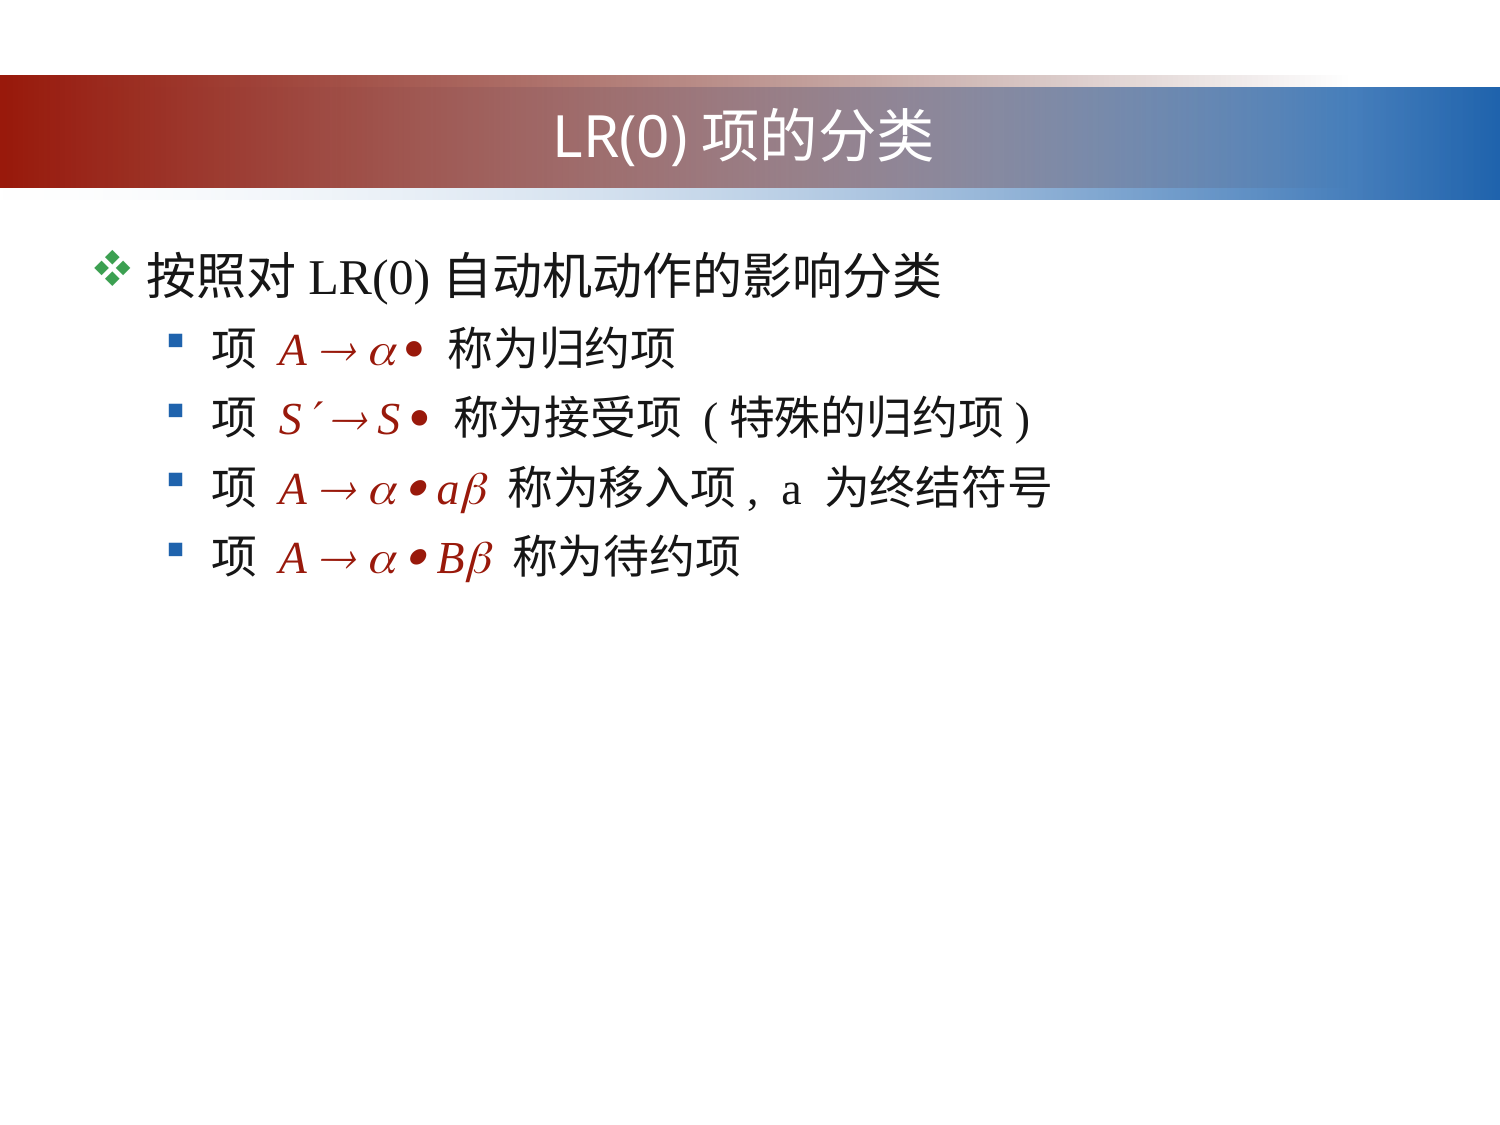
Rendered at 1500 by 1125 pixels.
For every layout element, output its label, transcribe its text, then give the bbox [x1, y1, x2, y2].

title LR(0)项的分类 [137, 87, 1350, 180]
list 按照对LR(0)自动机动作的影响分类 项 A    称为归约项 项 S  S  称为接受项 (特殊的归约项) 项 A    a 称为移入项, a 为终结符号 项 A    B 称为待约项 [75, 224, 1425, 1061]
